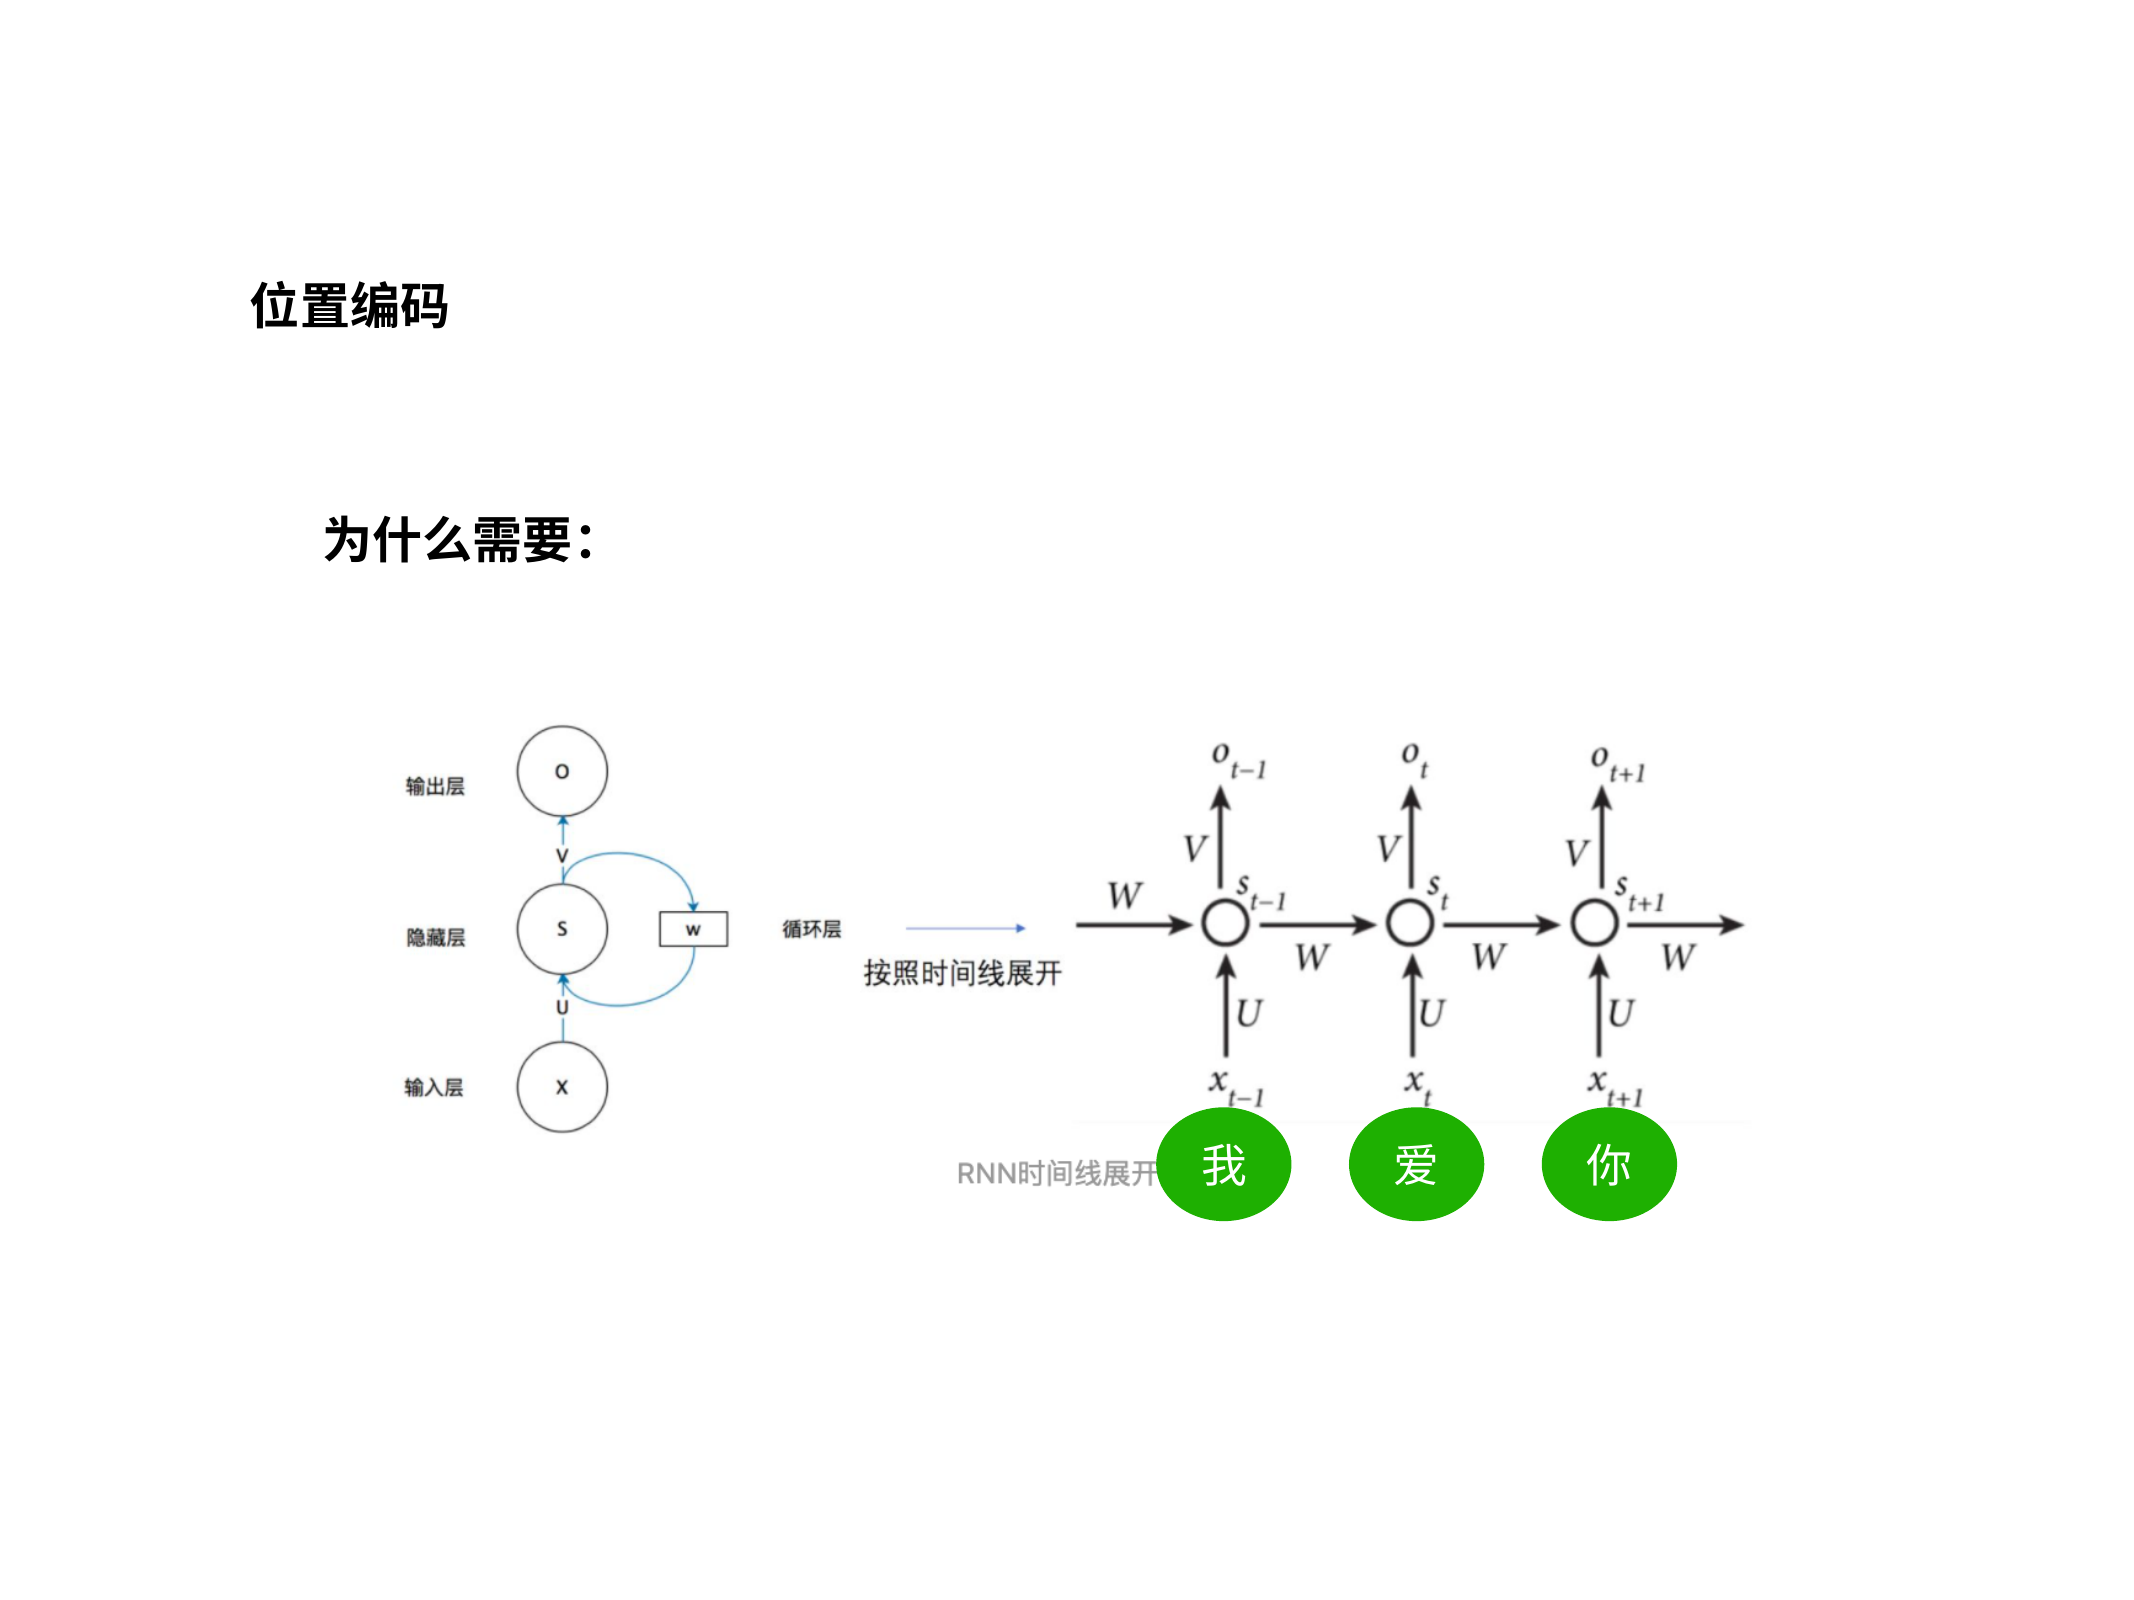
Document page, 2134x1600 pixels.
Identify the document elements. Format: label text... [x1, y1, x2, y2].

text_box 爱 [1381, 1213, 1452, 1222]
text_box 你 [1574, 1213, 1645, 1222]
picture [270, 670, 2134, 1213]
text_box 我 [1189, 1213, 1259, 1222]
text_box 为什么需要： [314, 499, 632, 577]
text_box 位置编码 [241, 266, 459, 343]
